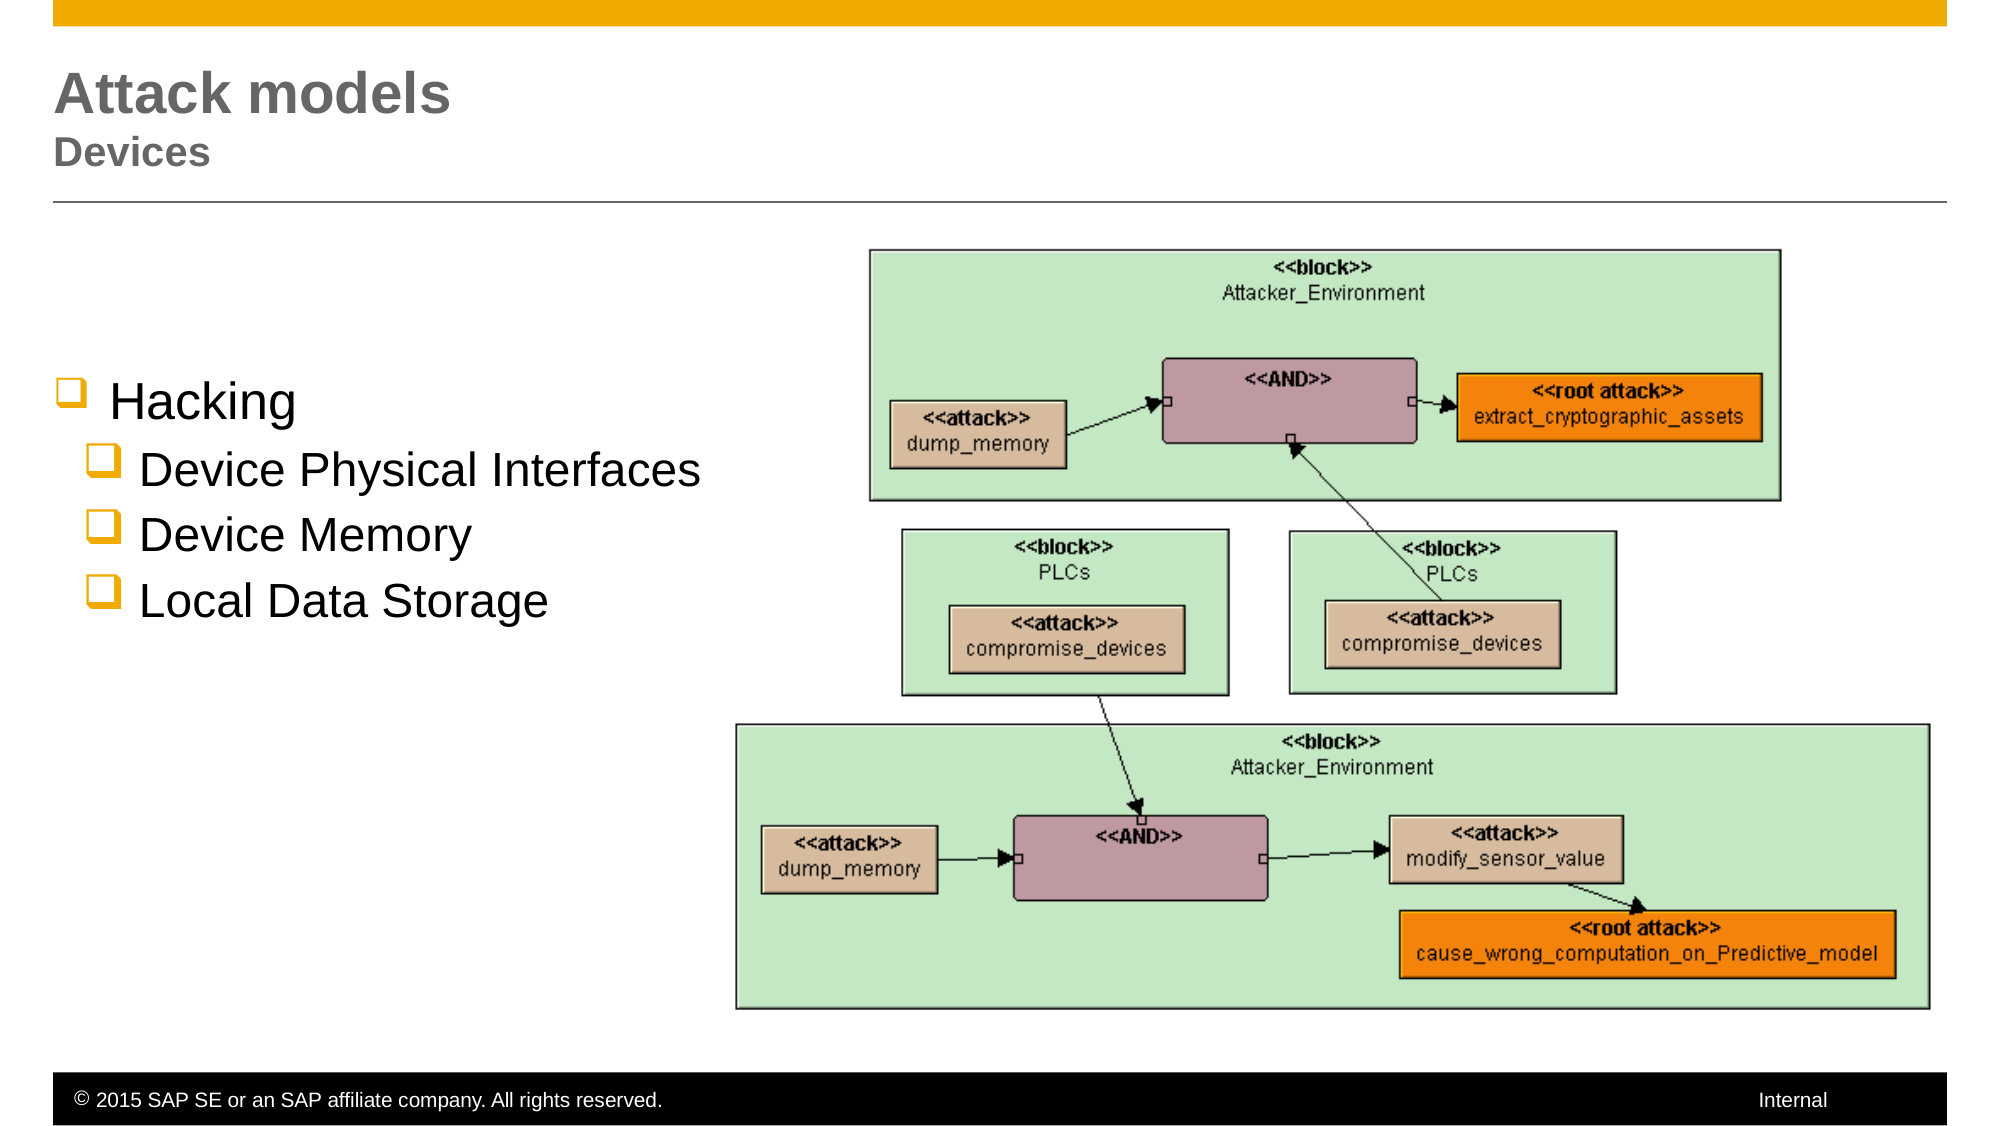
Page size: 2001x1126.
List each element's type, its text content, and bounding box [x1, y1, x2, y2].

list Hacking Device Physical Interfaces Device Memory Local Data Storage [53, 367, 701, 860]
title Attack models Devices [53, 53, 1947, 178]
picture [707, 219, 1958, 1027]
